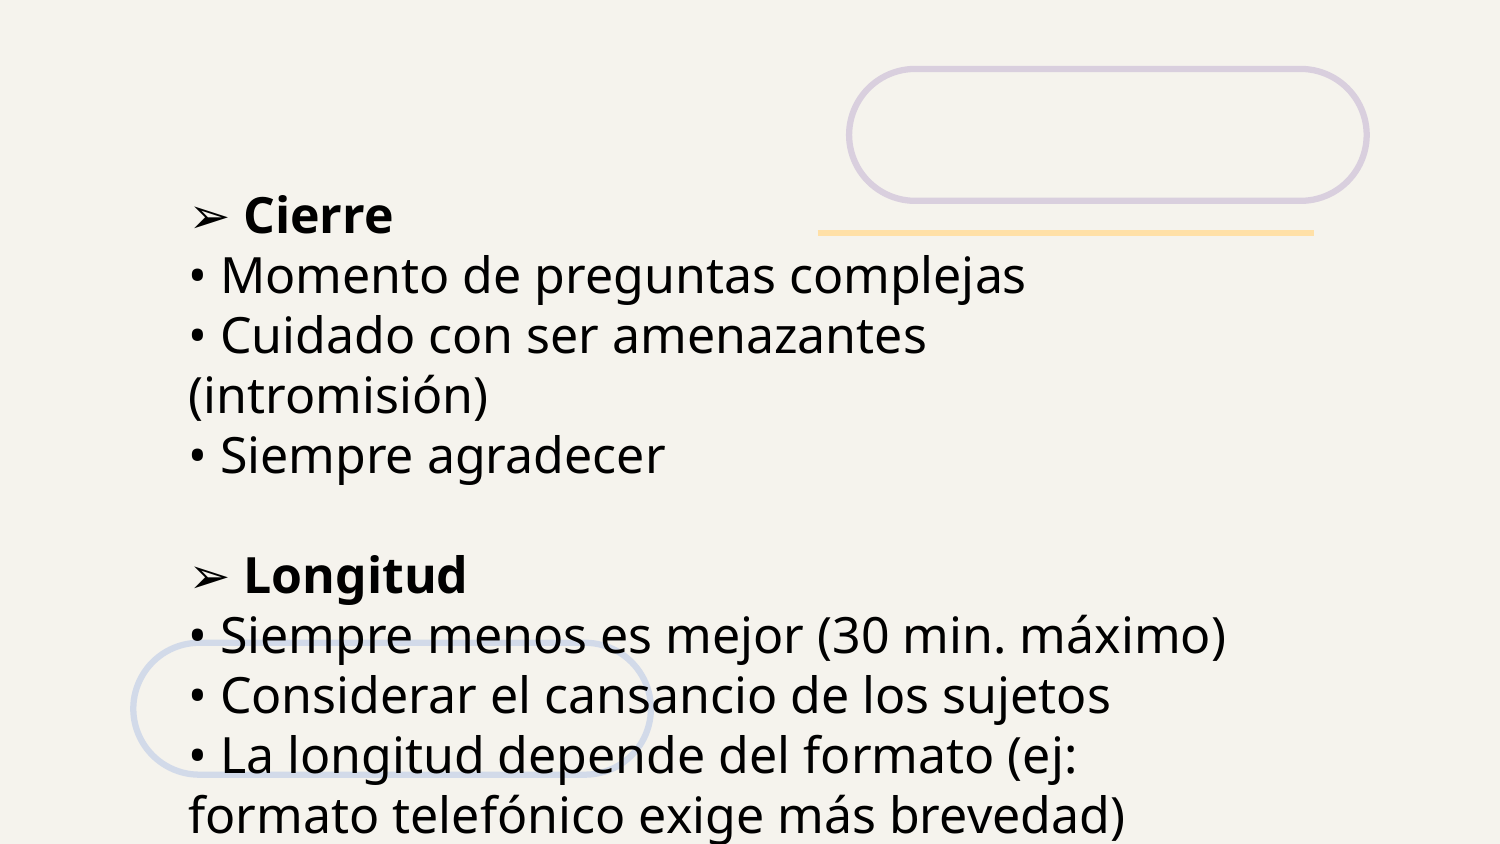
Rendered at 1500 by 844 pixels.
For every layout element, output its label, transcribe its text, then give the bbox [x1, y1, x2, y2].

text_box ➢ Cierre • Momento de preguntas complejas • Cuidado con ser amenazantes (intromisión) • Siempre agradecer ➢ Longitud • Siempre menos es mejor (30 min. máximo) • Considerar el cansancio de los sujetos • La longitud depende del formato (ej: formato telefónico exige más brevedad) [173, 176, 1245, 844]
